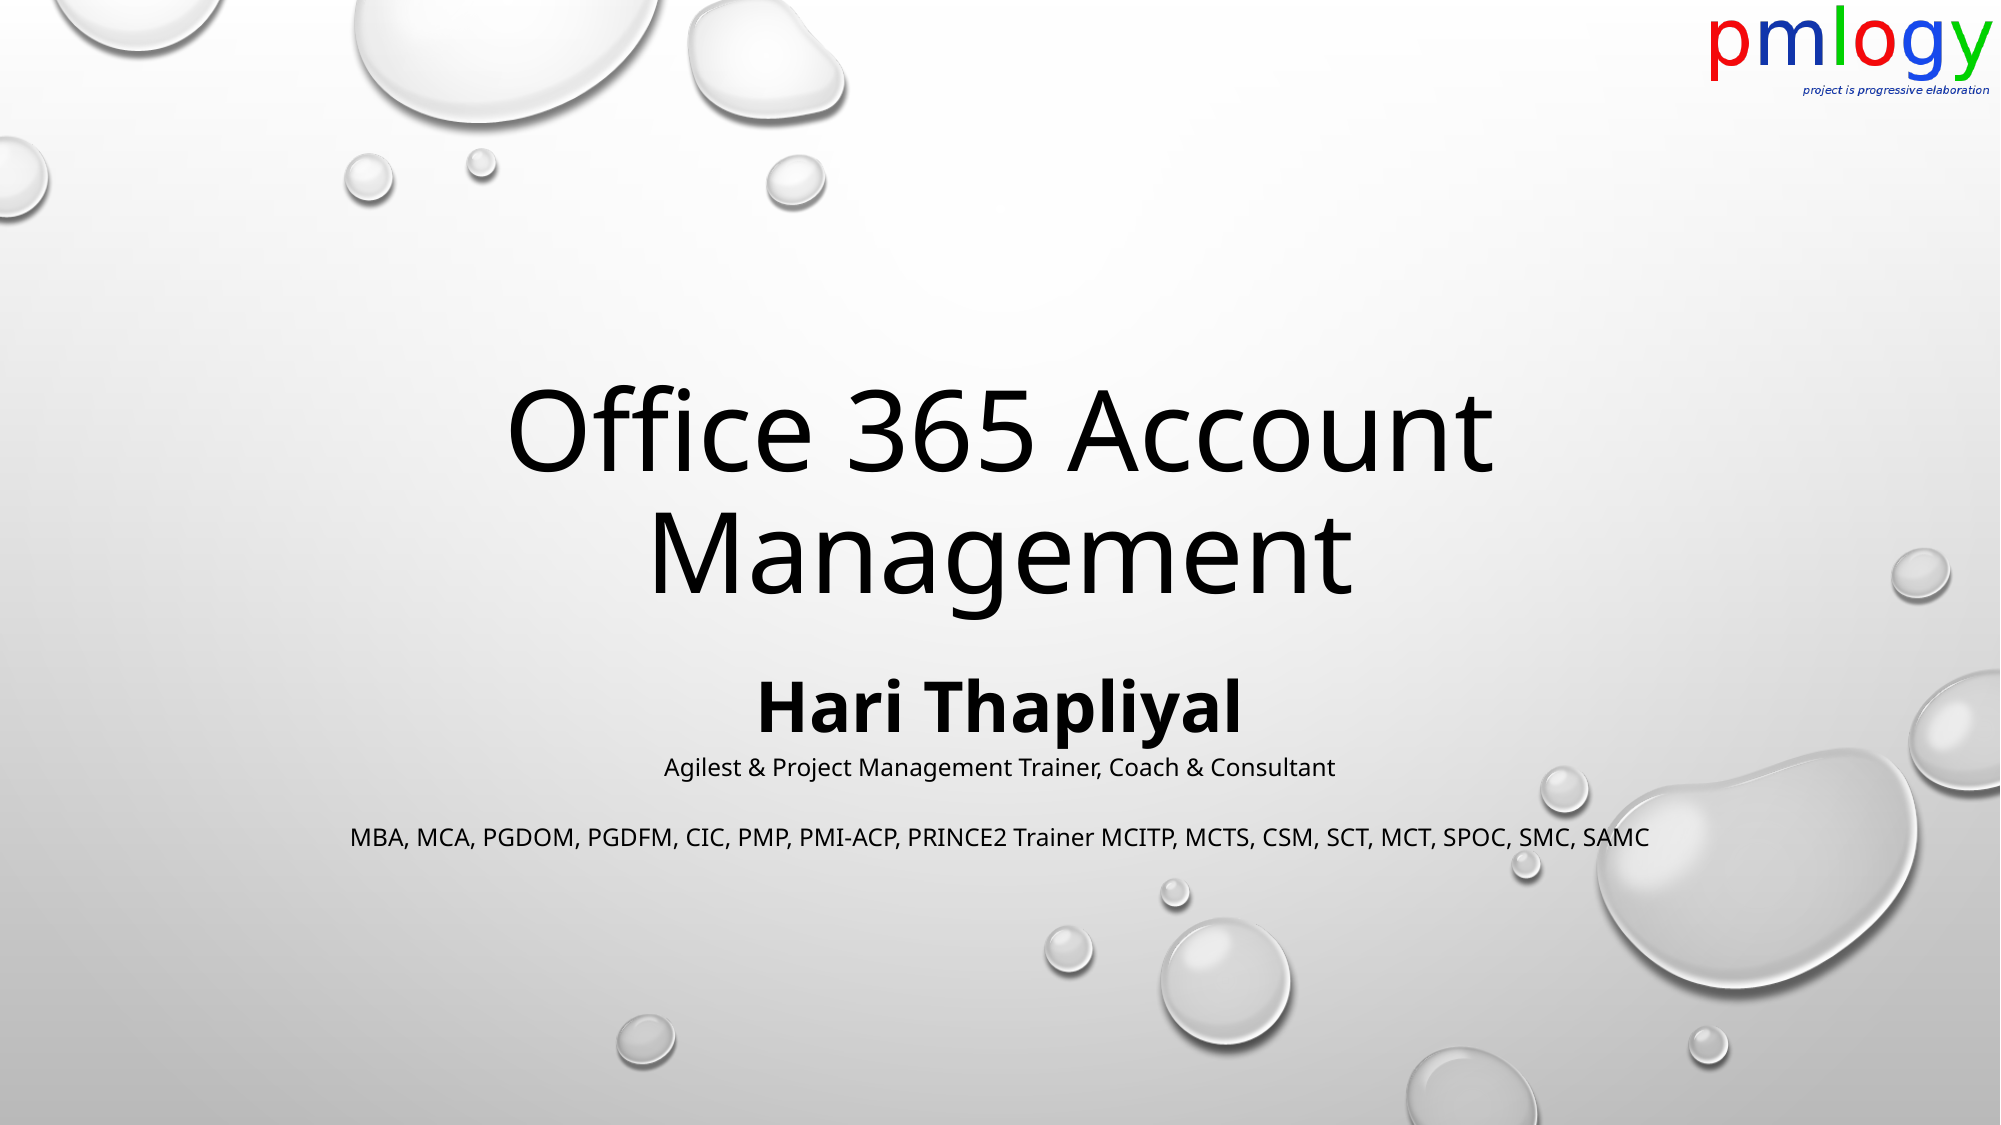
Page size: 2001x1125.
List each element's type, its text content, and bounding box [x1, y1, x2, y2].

picture [0, 0, 2001, 1125]
title Office 365 Account Management [287, 213, 1713, 625]
subtitle Hari Thapliyal Agilest & Project Management Trainer, Coach & Consultant MBA, MCA, PGDOM, PGDFM, CIC, PMP, PMI-ACP, PRINCE2 Trainer MCITP, MCTS, CSM, SCT, MCT, SPOC, SMC, SAMC [287, 637, 1713, 863]
